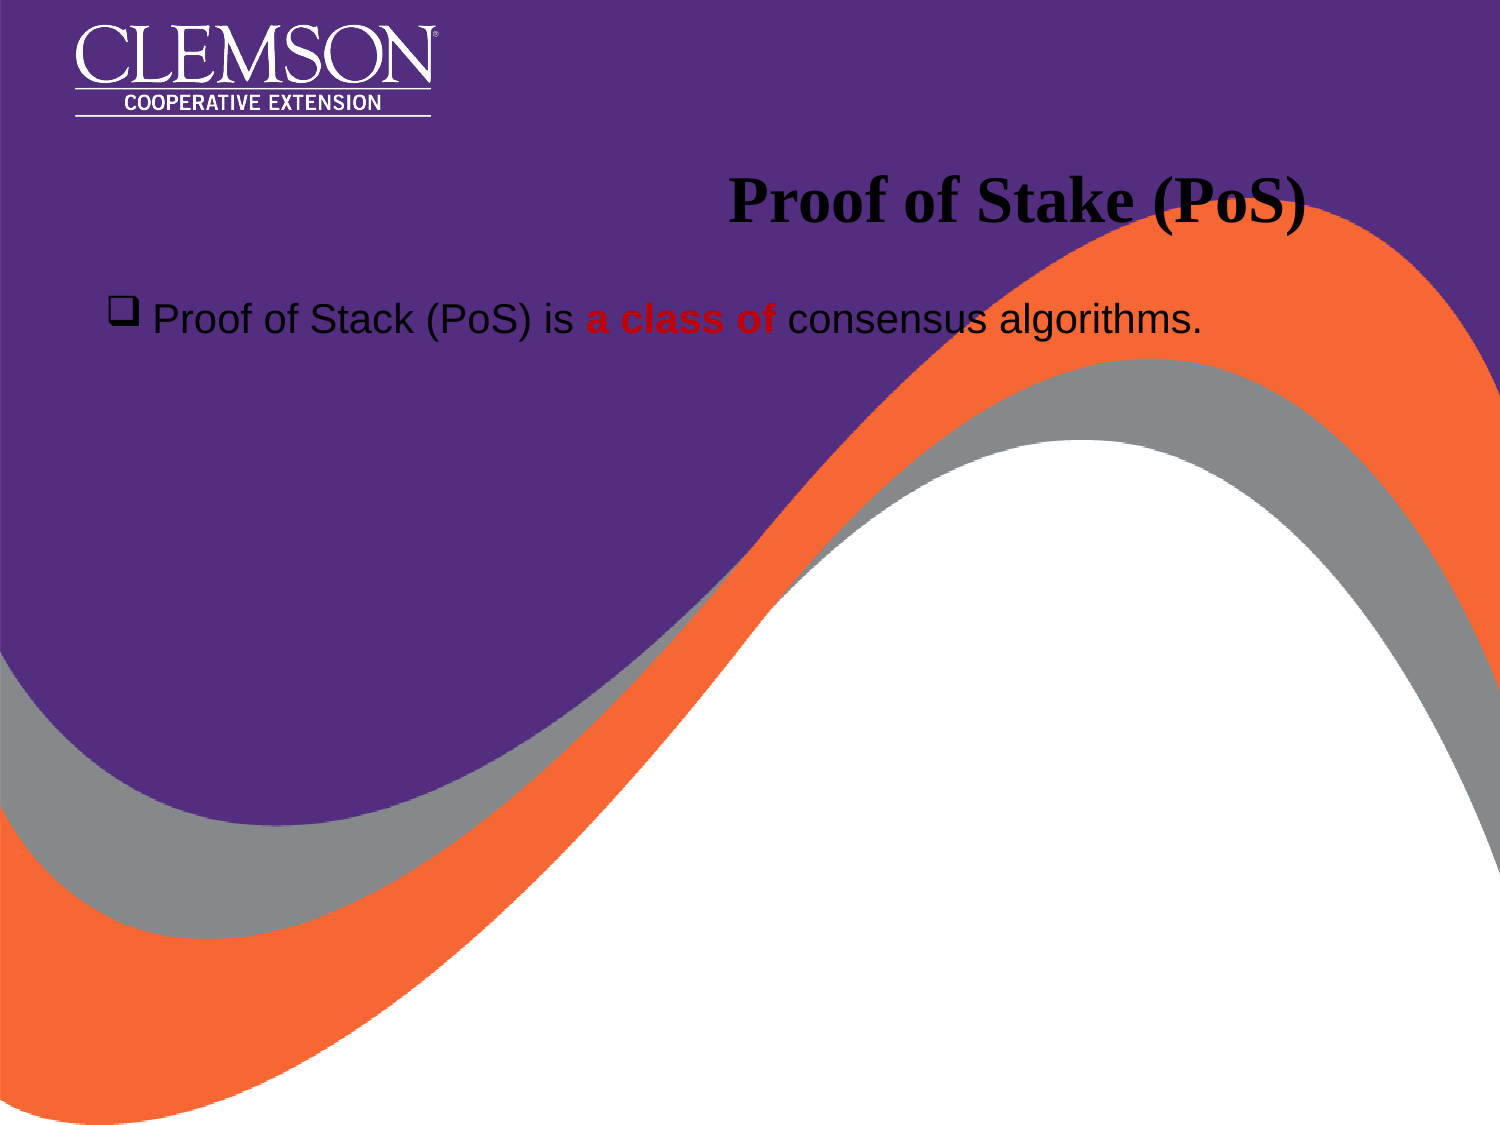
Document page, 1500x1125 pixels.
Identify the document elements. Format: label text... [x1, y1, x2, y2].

text_box Proof of Stack (PoS) is a class of consensus algorithms. [90, 284, 1410, 400]
picture [0, 0, 1500, 1125]
title Proof of Stake (PoS) [349, 133, 1500, 259]
